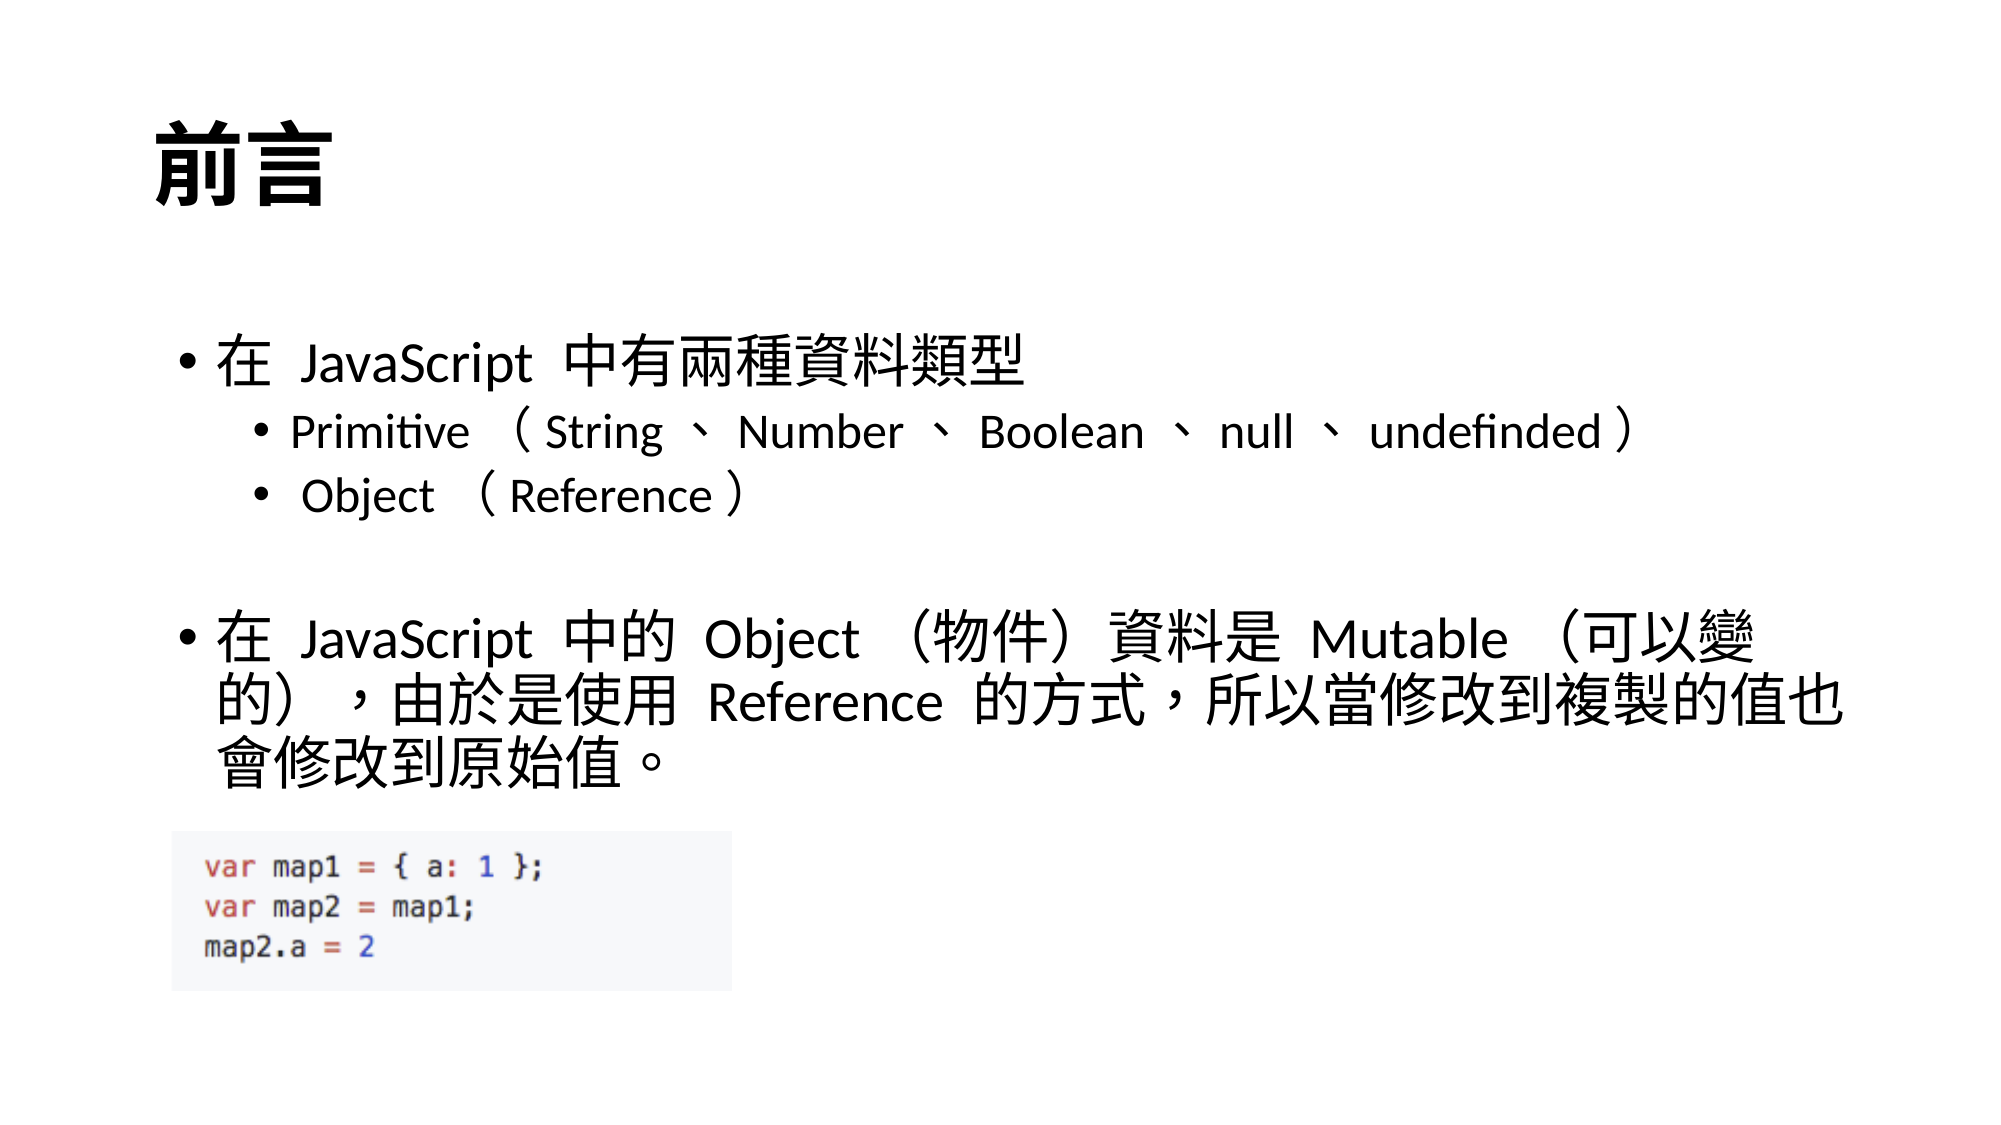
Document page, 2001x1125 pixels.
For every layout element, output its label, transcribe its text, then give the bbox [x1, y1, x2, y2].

list [137, 299, 1863, 1014]
text_box 在 JavaScript 中有兩種資料類型 Primitive（String、Number、Boolean、null、undefinded） Object（Reference） 在 JavaScript 中的 Object（物件）資料是 Mutable（可以變的），由於是使用 Reference 的方式，所以當修改到複製的值也會修改到原始值。 [162, 324, 1888, 1039]
picture [162, 831, 732, 991]
title 前言 [137, 59, 1863, 278]
